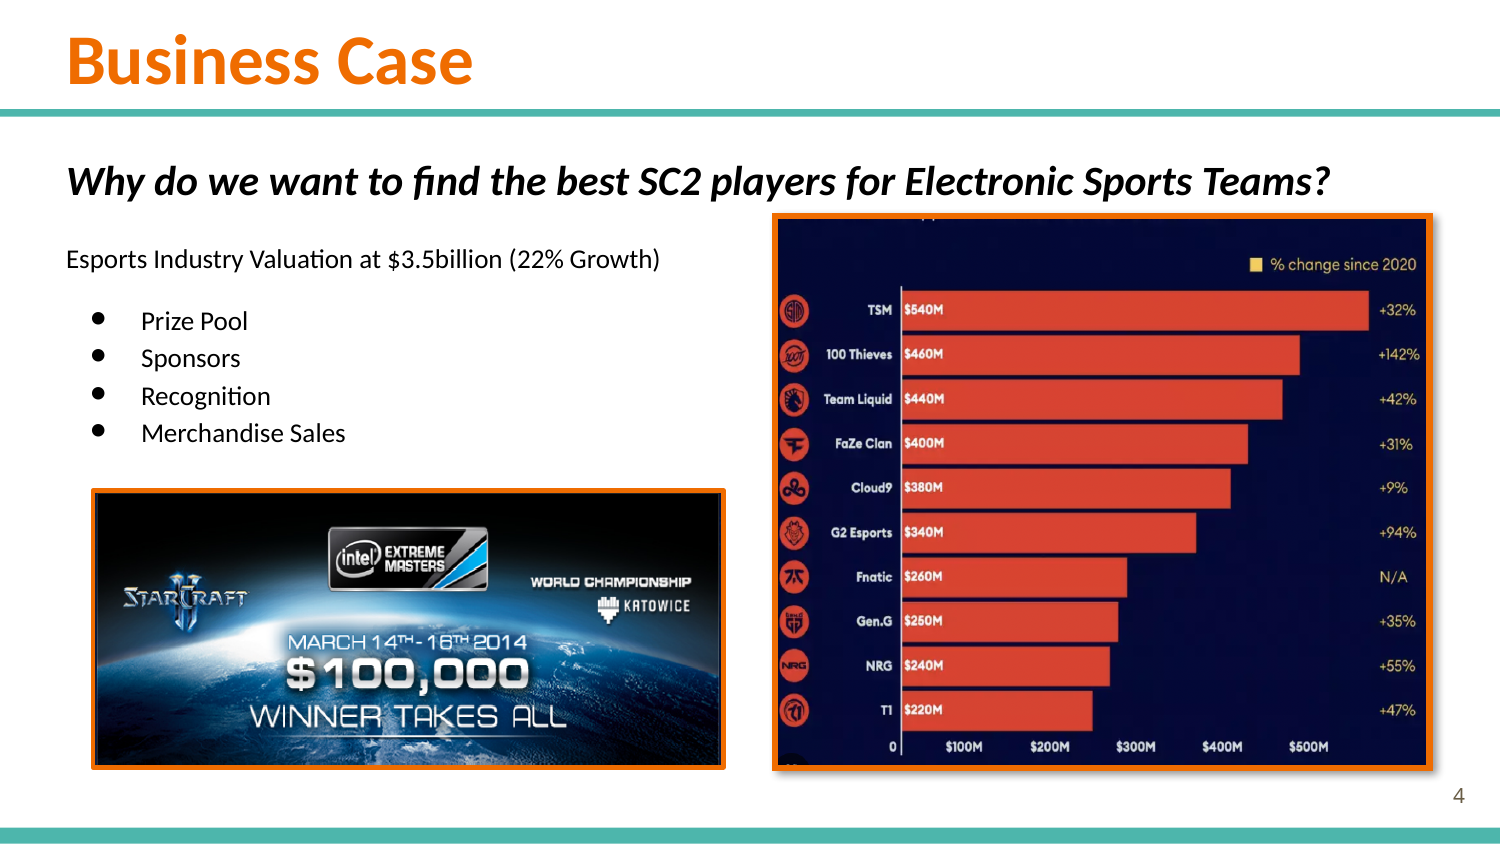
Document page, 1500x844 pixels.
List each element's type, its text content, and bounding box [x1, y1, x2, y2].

list Why do we want to find the best SC2 players for Electronic Sports Teams? [51, 131, 1410, 207]
picture [778, 218, 1427, 766]
text_box [0, 109, 1500, 117]
text_box Esports Industry Valuation at $3.5billion (22% Growth) Prize Pool Sponsors Recognition Merchandise Sales [51, 221, 768, 463]
title Business Case [51, 0, 1449, 109]
picture [94, 492, 722, 766]
slide_number ‹#› [1389, 764, 1480, 830]
